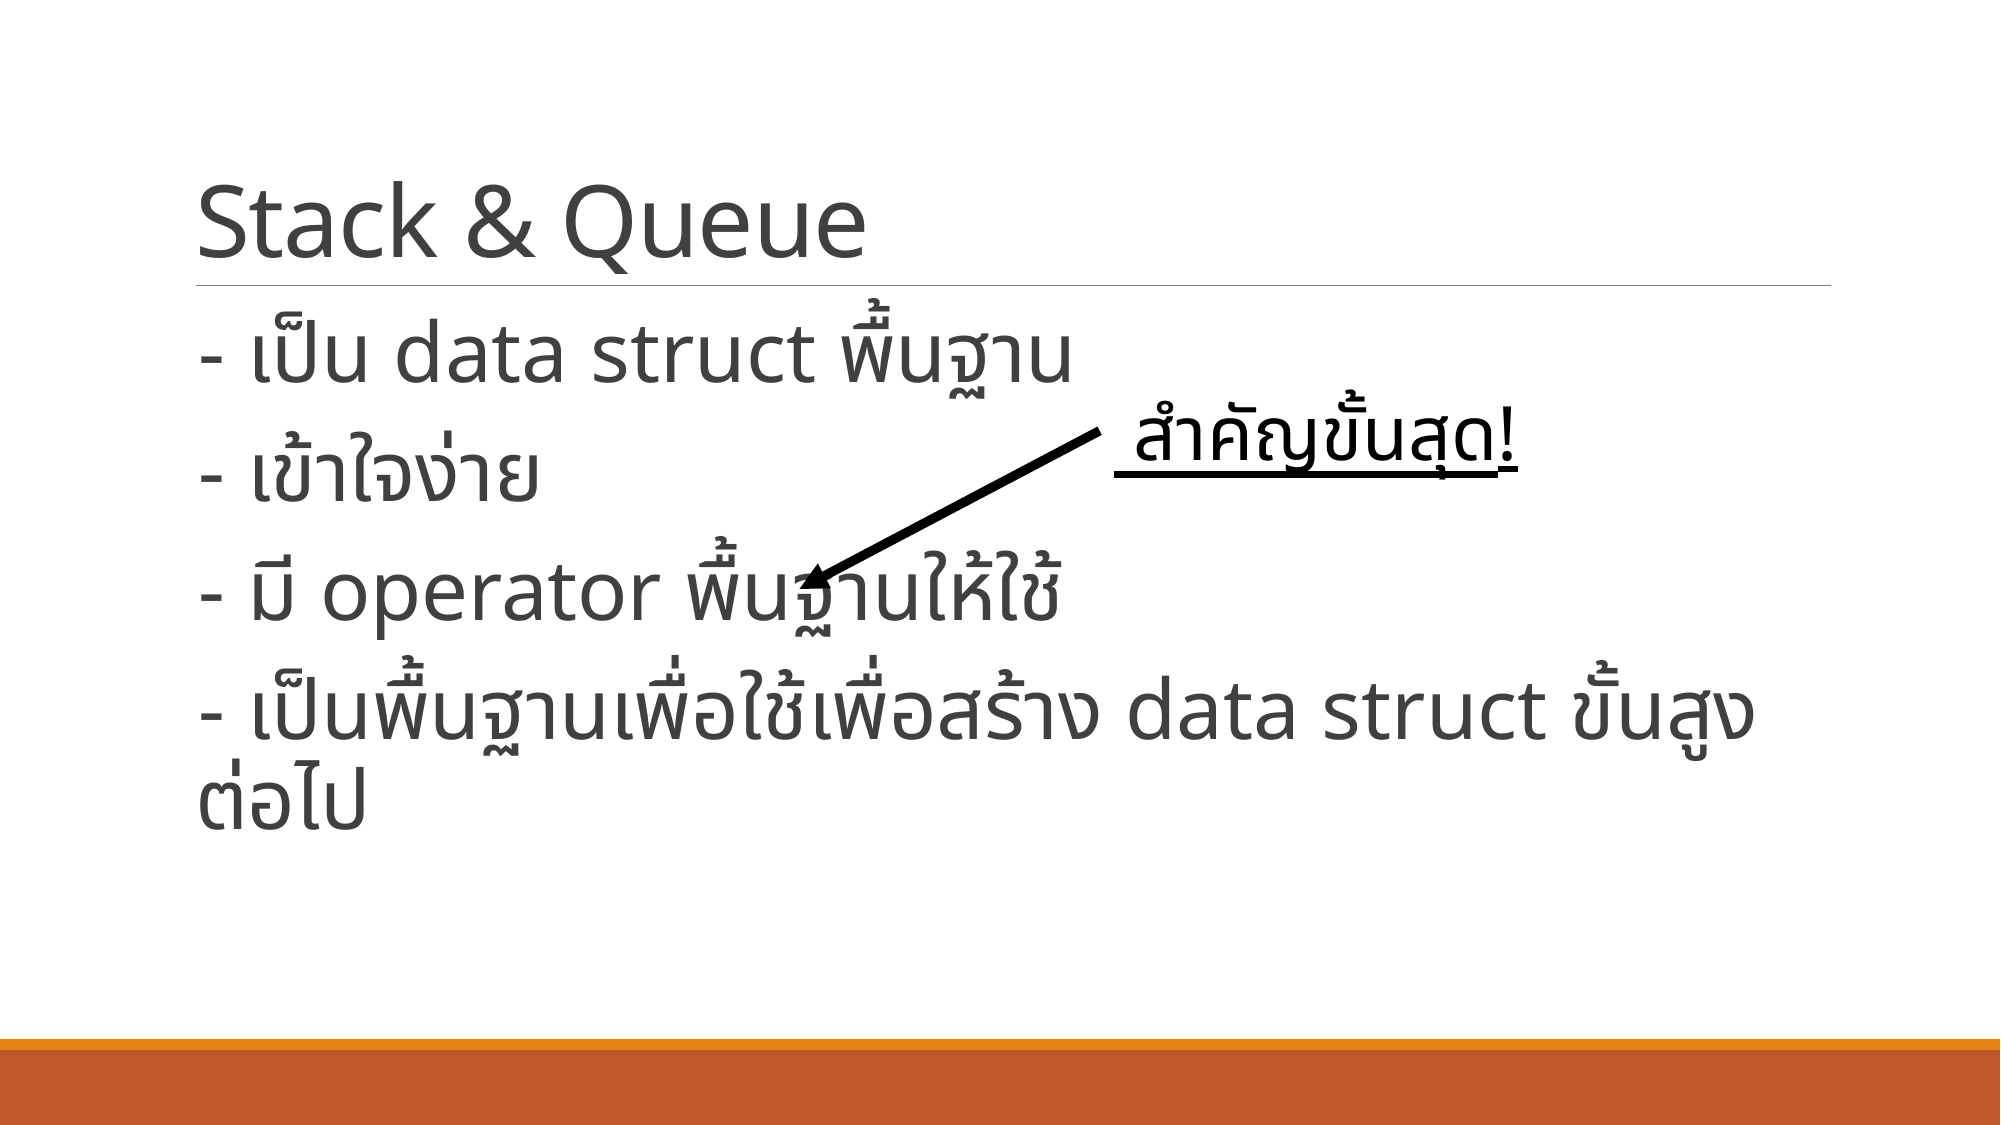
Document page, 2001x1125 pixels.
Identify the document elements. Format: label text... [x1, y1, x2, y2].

title Stack & Queue [180, 47, 1830, 285]
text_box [798, 430, 1168, 590]
text_box สำคัญขั้นสุด! [1099, 378, 1533, 484]
list - เป็น data struct พื้นฐาน - เข้าใจง่าย - มี operator พื้นฐานให้ใช้ - เป็นพื้นฐานเพื่อใช้เพื่อสร้าง data struct ขั้นสูงต่อไป [180, 302, 1830, 963]
